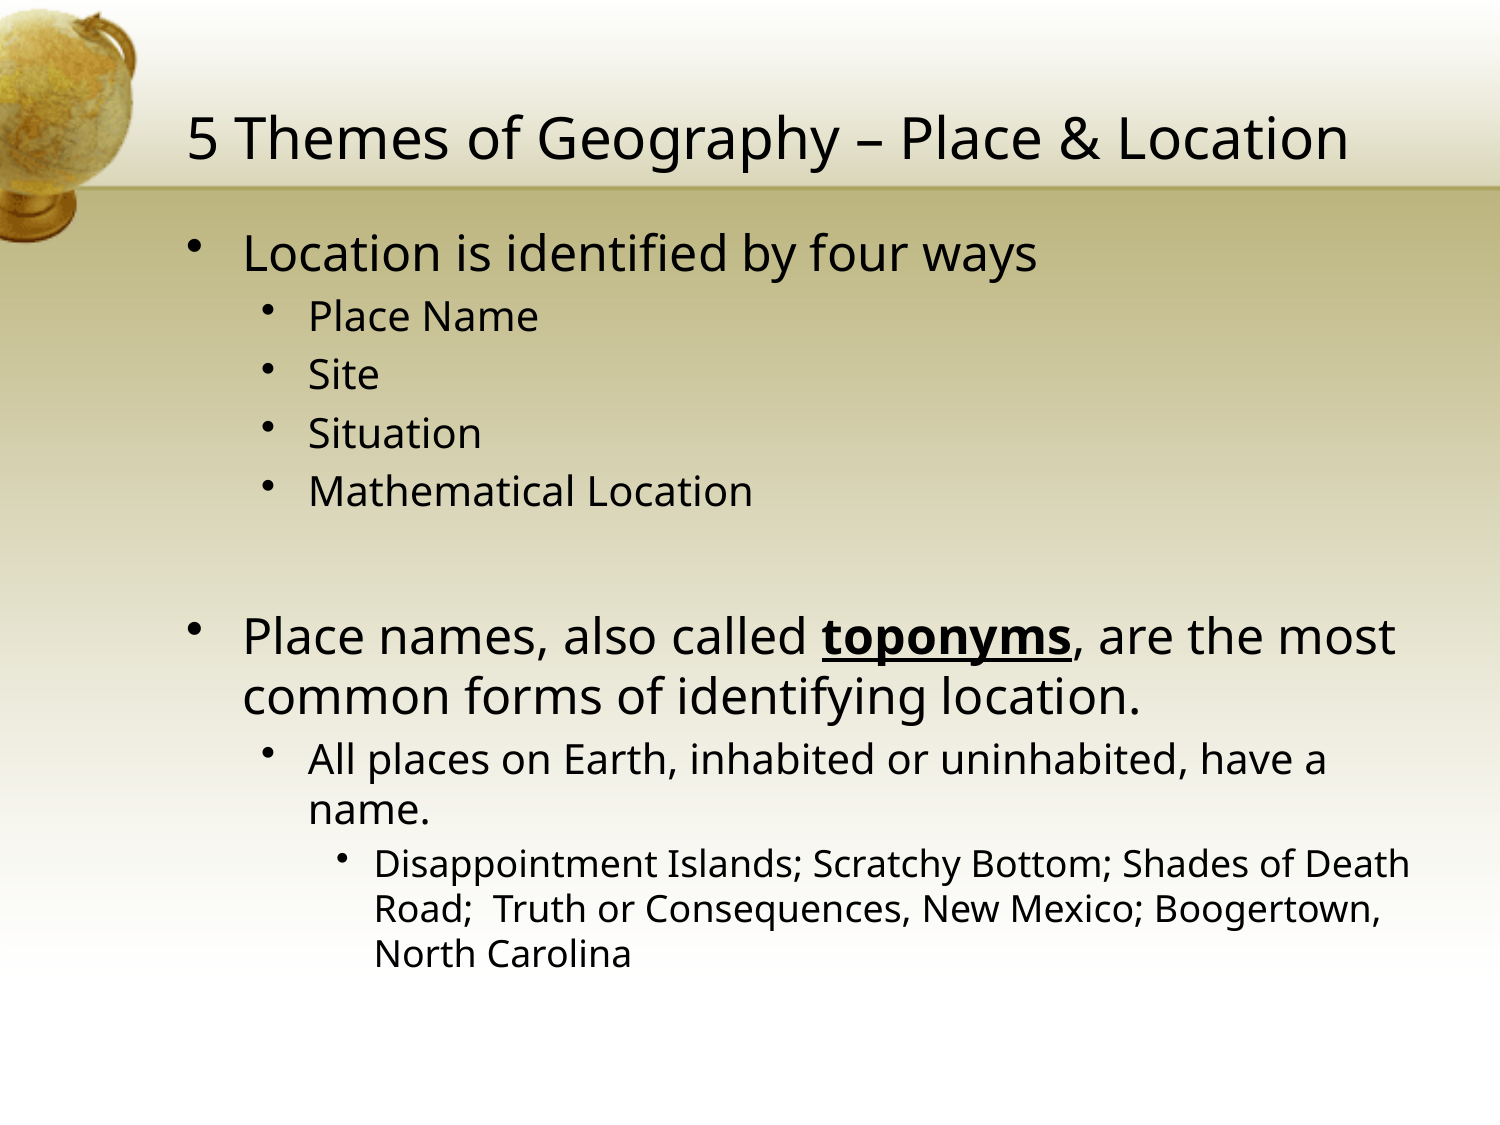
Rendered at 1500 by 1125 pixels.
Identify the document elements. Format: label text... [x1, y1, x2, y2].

picture [0, 0, 1500, 1125]
list Location is identified by four ways Place Name Site Situation Mathematical Location Place names, also called toponyms, are the most common forms of identifying location. All places on Earth, inhabited or uninhabited, have a name. Disappointment Islands; Scratchy Bottom; Shades of Death Road; Truth or Consequences, New Mexico; Boogertown, North Carolina [171, 214, 1436, 1018]
title 5 Themes of Geography – Place & Location [171, 36, 1436, 179]
